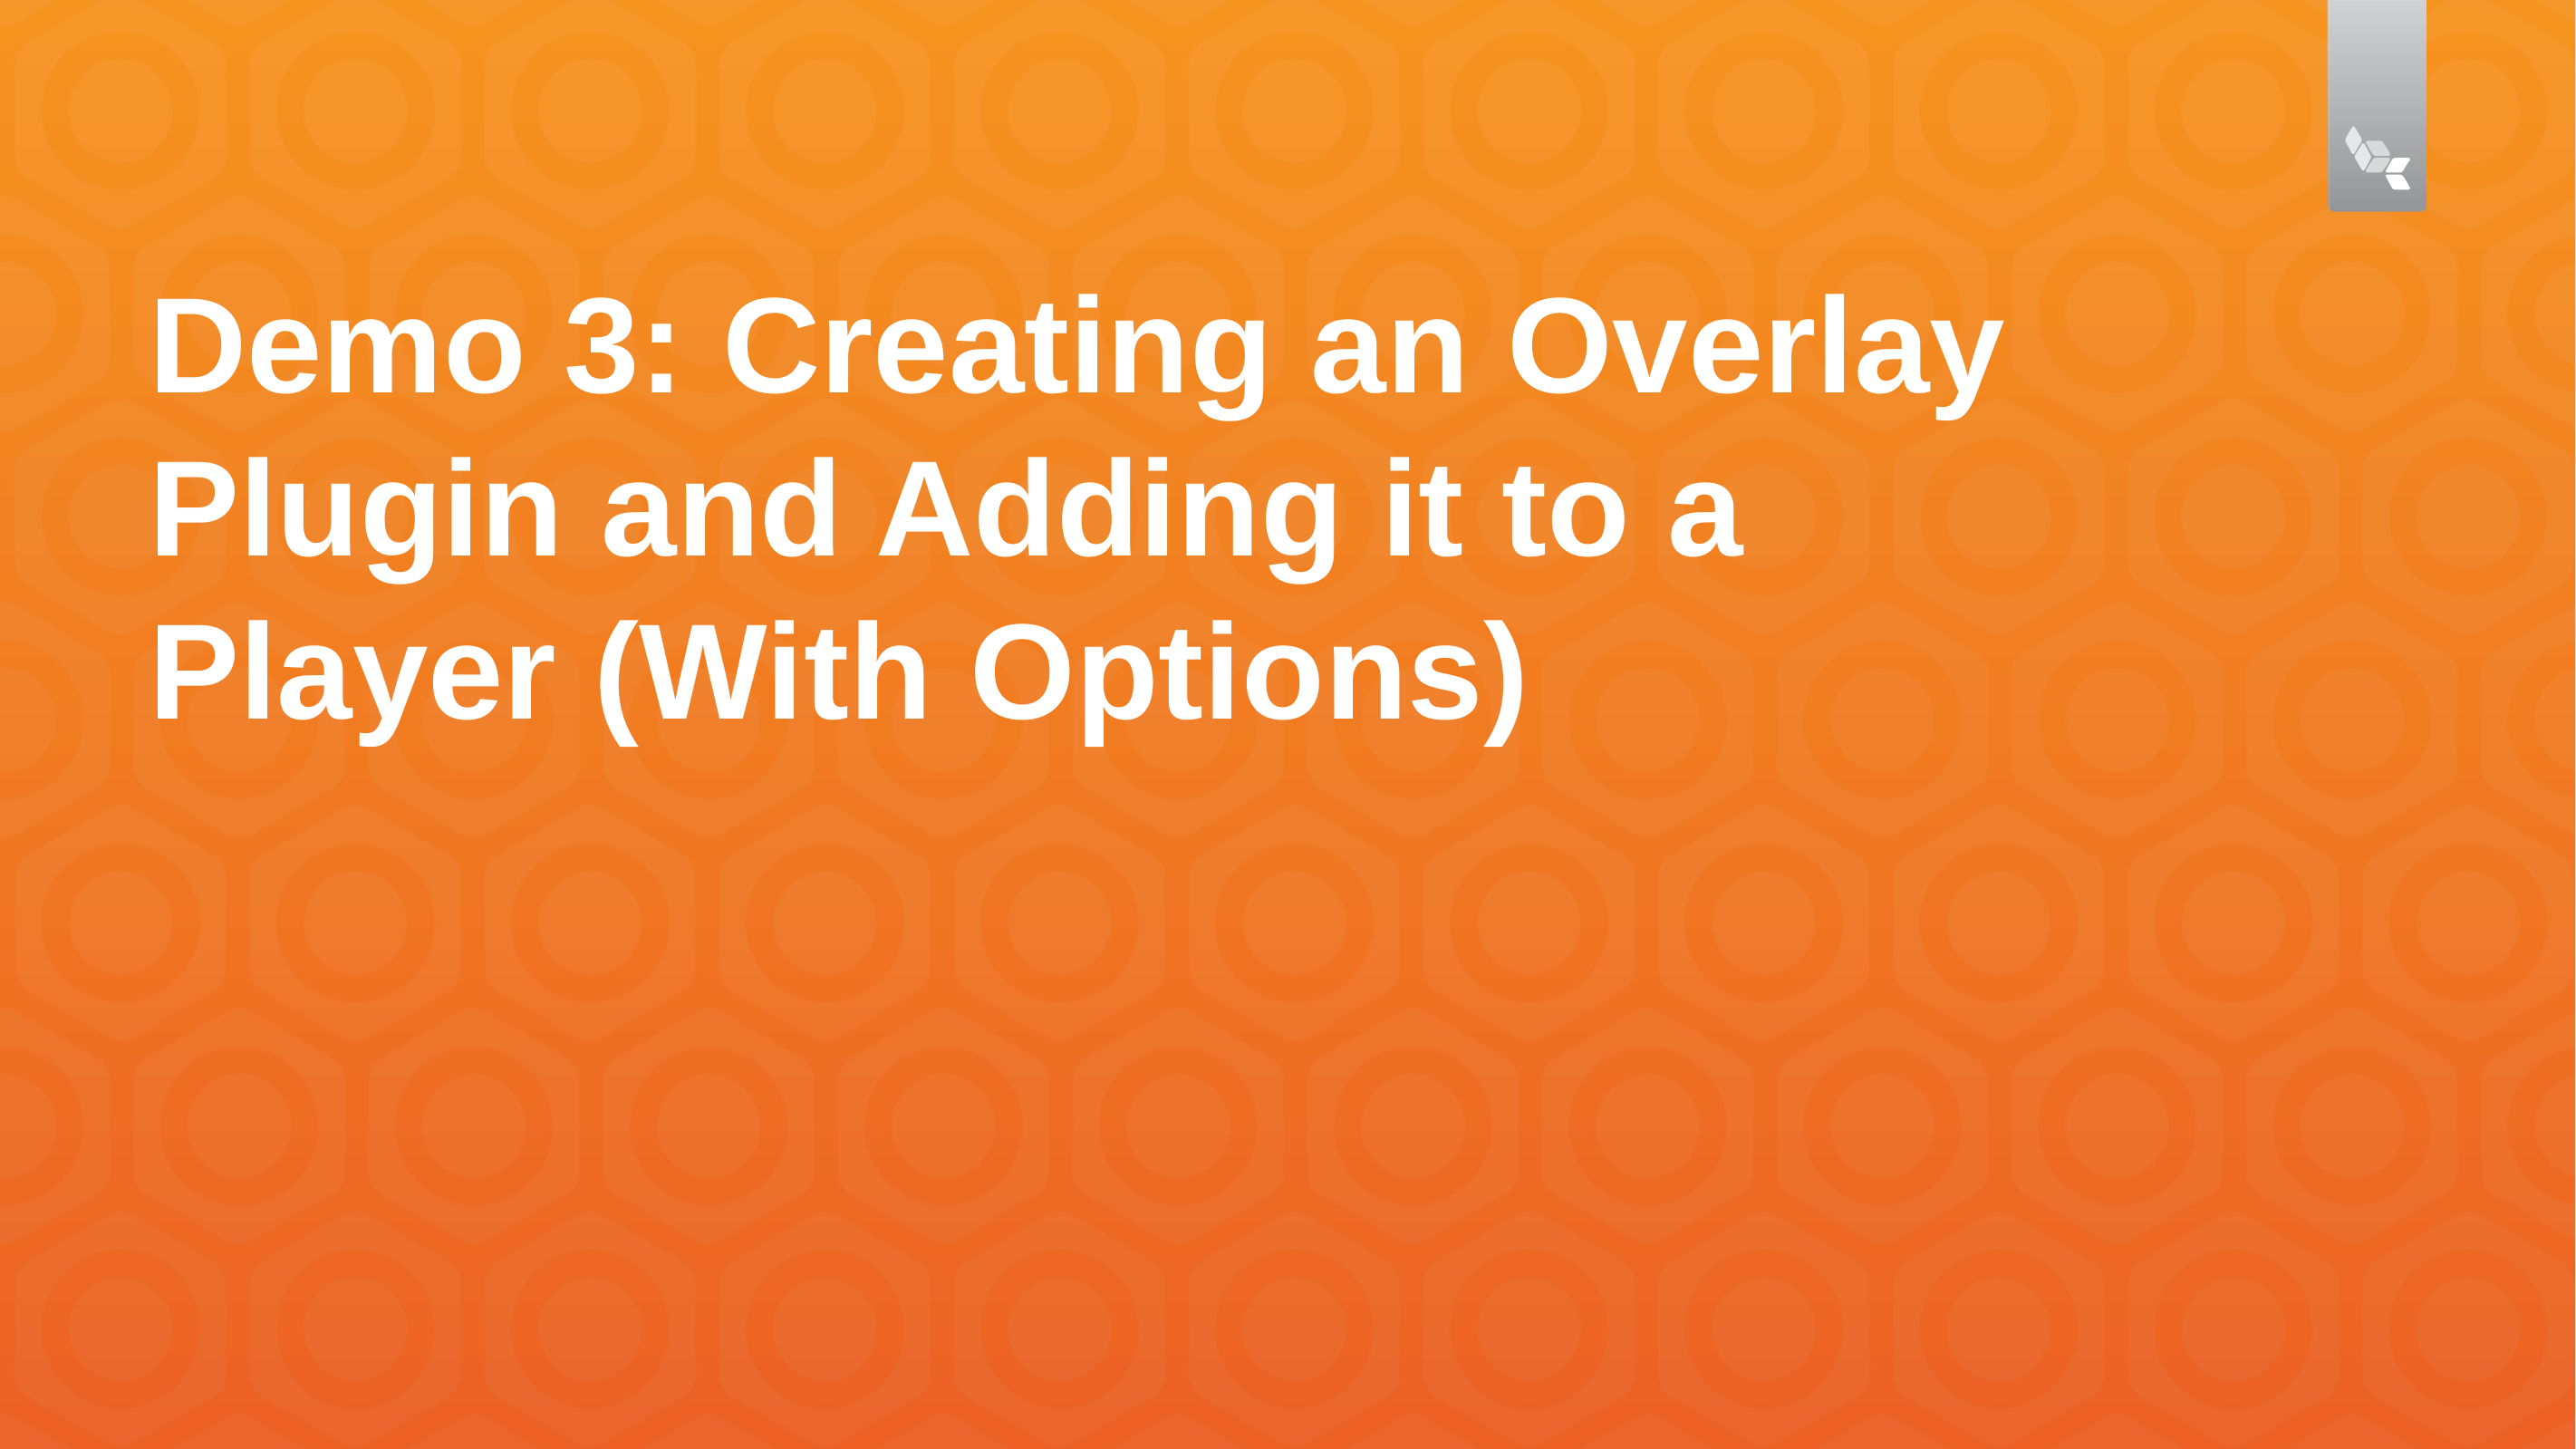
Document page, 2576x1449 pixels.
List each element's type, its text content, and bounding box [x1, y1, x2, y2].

picture [0, 0, 2576, 1449]
title Demo 3: Creating an Overlay Plugin and Adding it to a Player (With Options) [125, 223, 2181, 781]
